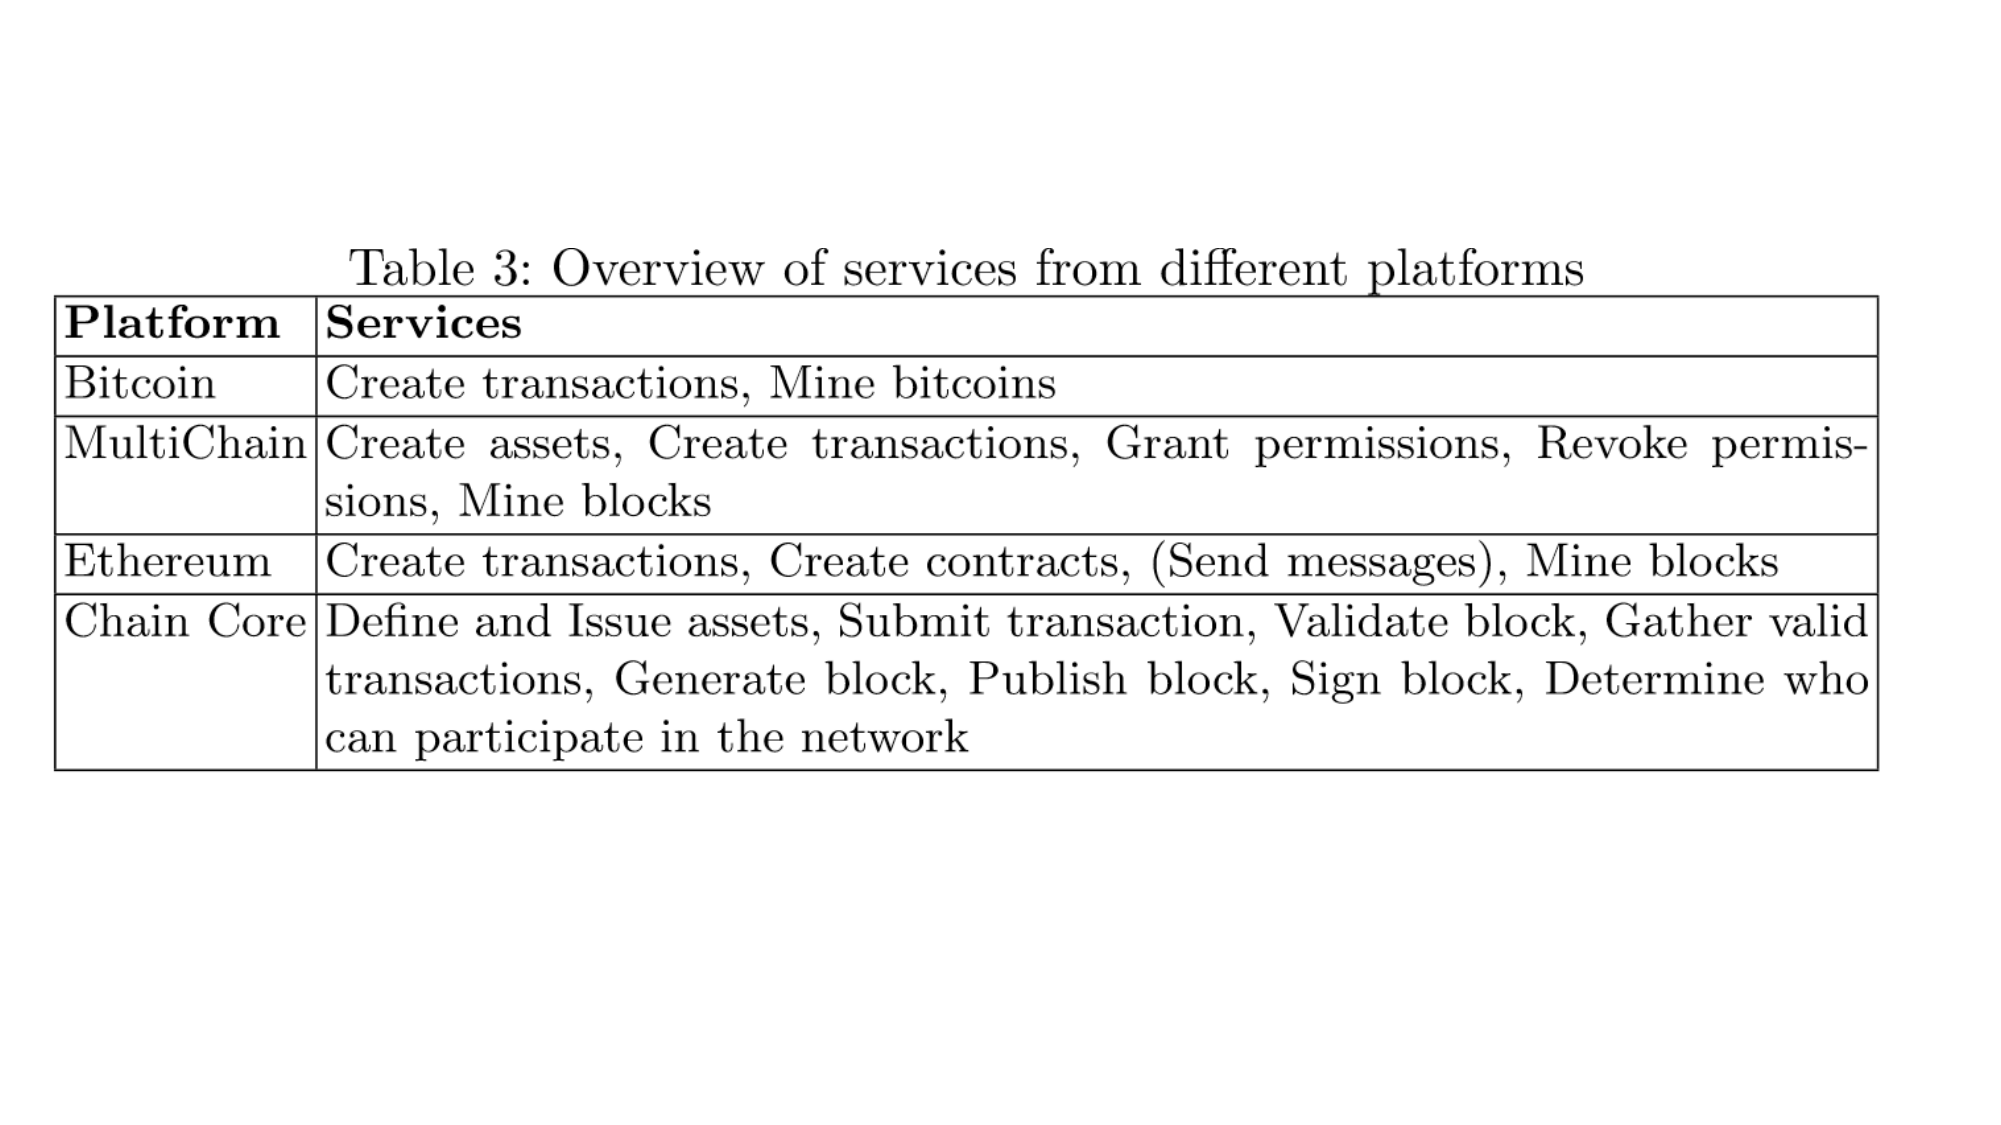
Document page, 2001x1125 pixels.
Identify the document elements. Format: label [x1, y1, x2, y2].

picture [0, 248, 2000, 877]
